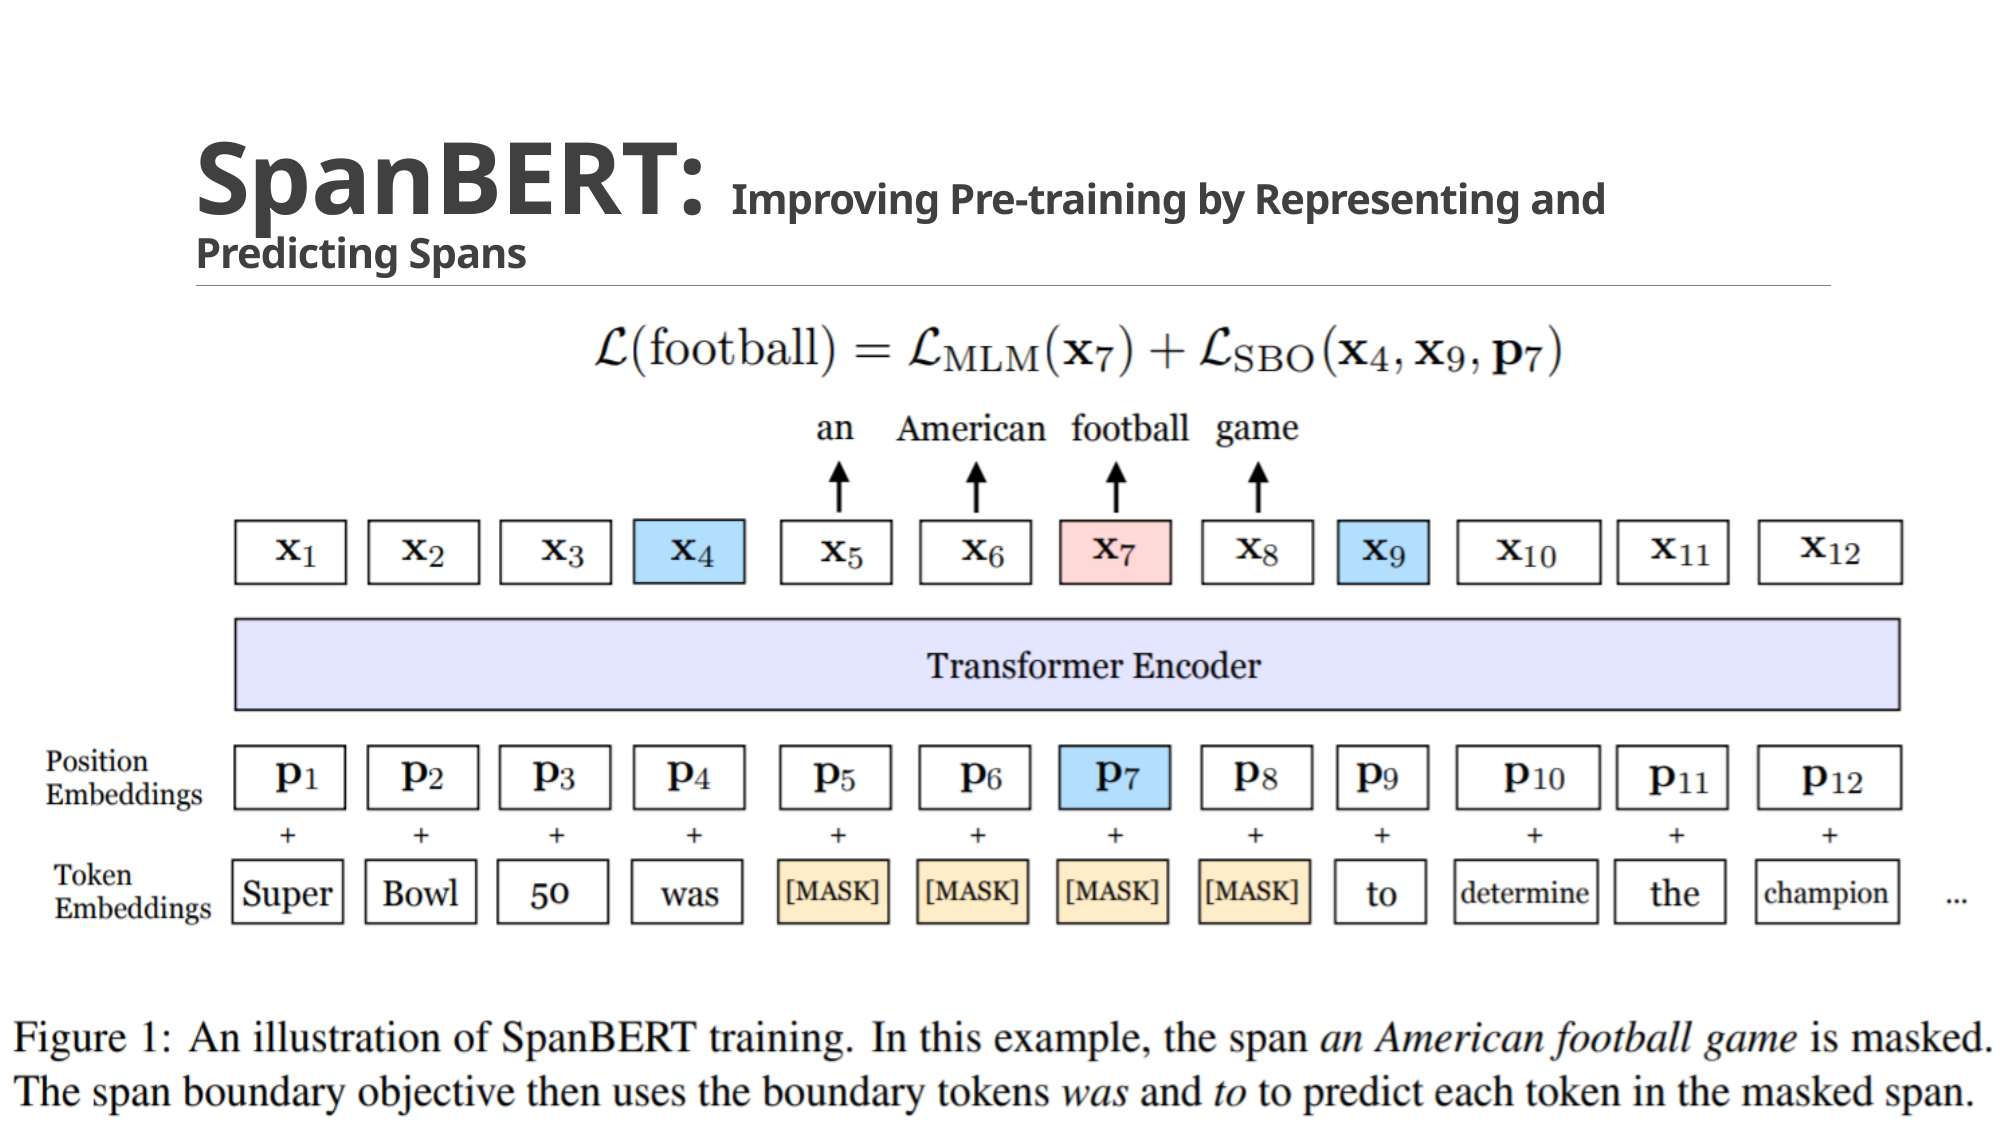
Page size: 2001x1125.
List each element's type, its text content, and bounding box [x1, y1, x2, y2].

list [0, 305, 2000, 1125]
title SpanBERT: Improving Pre-training by Representing and Predicting Spans [180, 47, 1830, 285]
